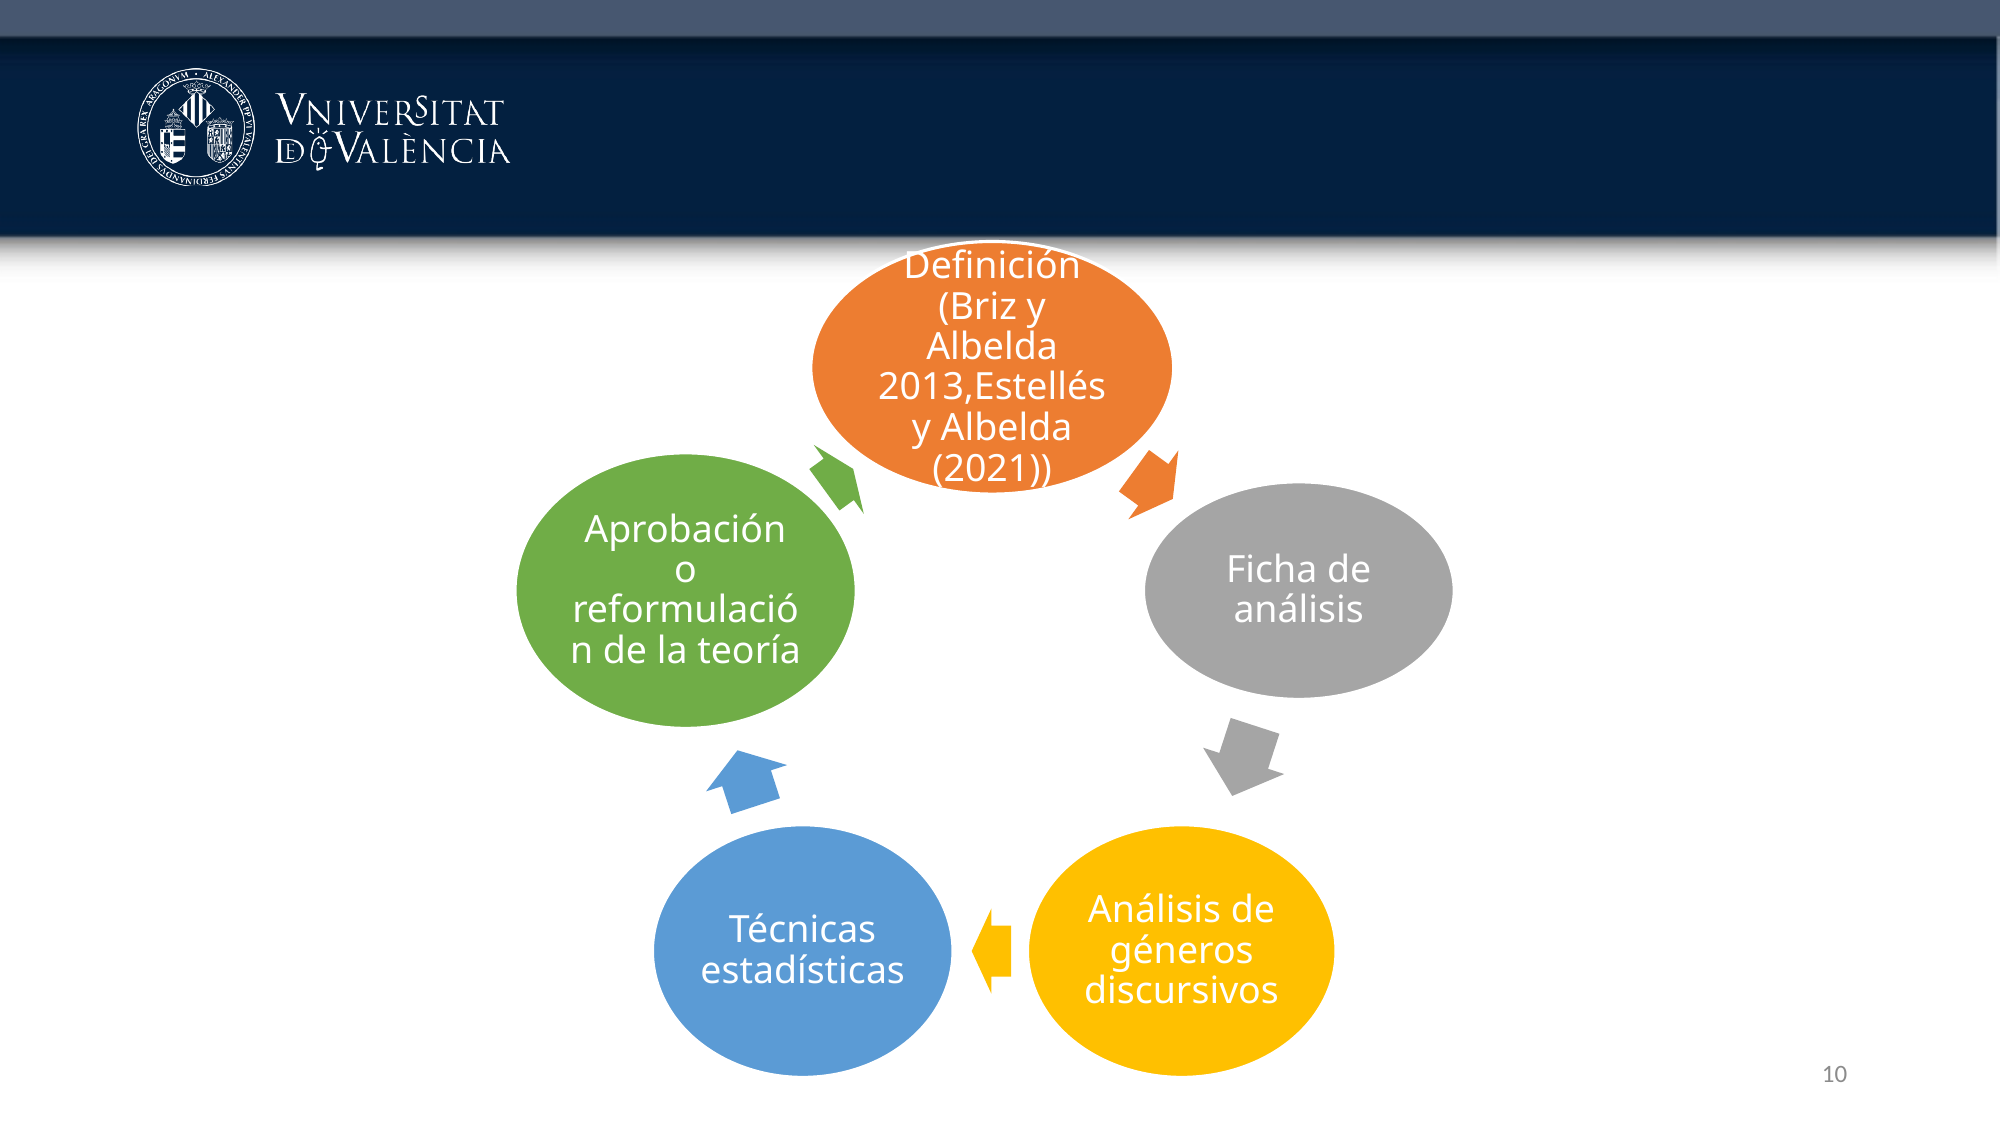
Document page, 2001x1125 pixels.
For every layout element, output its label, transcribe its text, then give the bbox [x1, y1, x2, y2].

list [21, 241, 1949, 1078]
picture [0, 0, 2000, 300]
slide_number 10 [1412, 1078, 1863, 1103]
